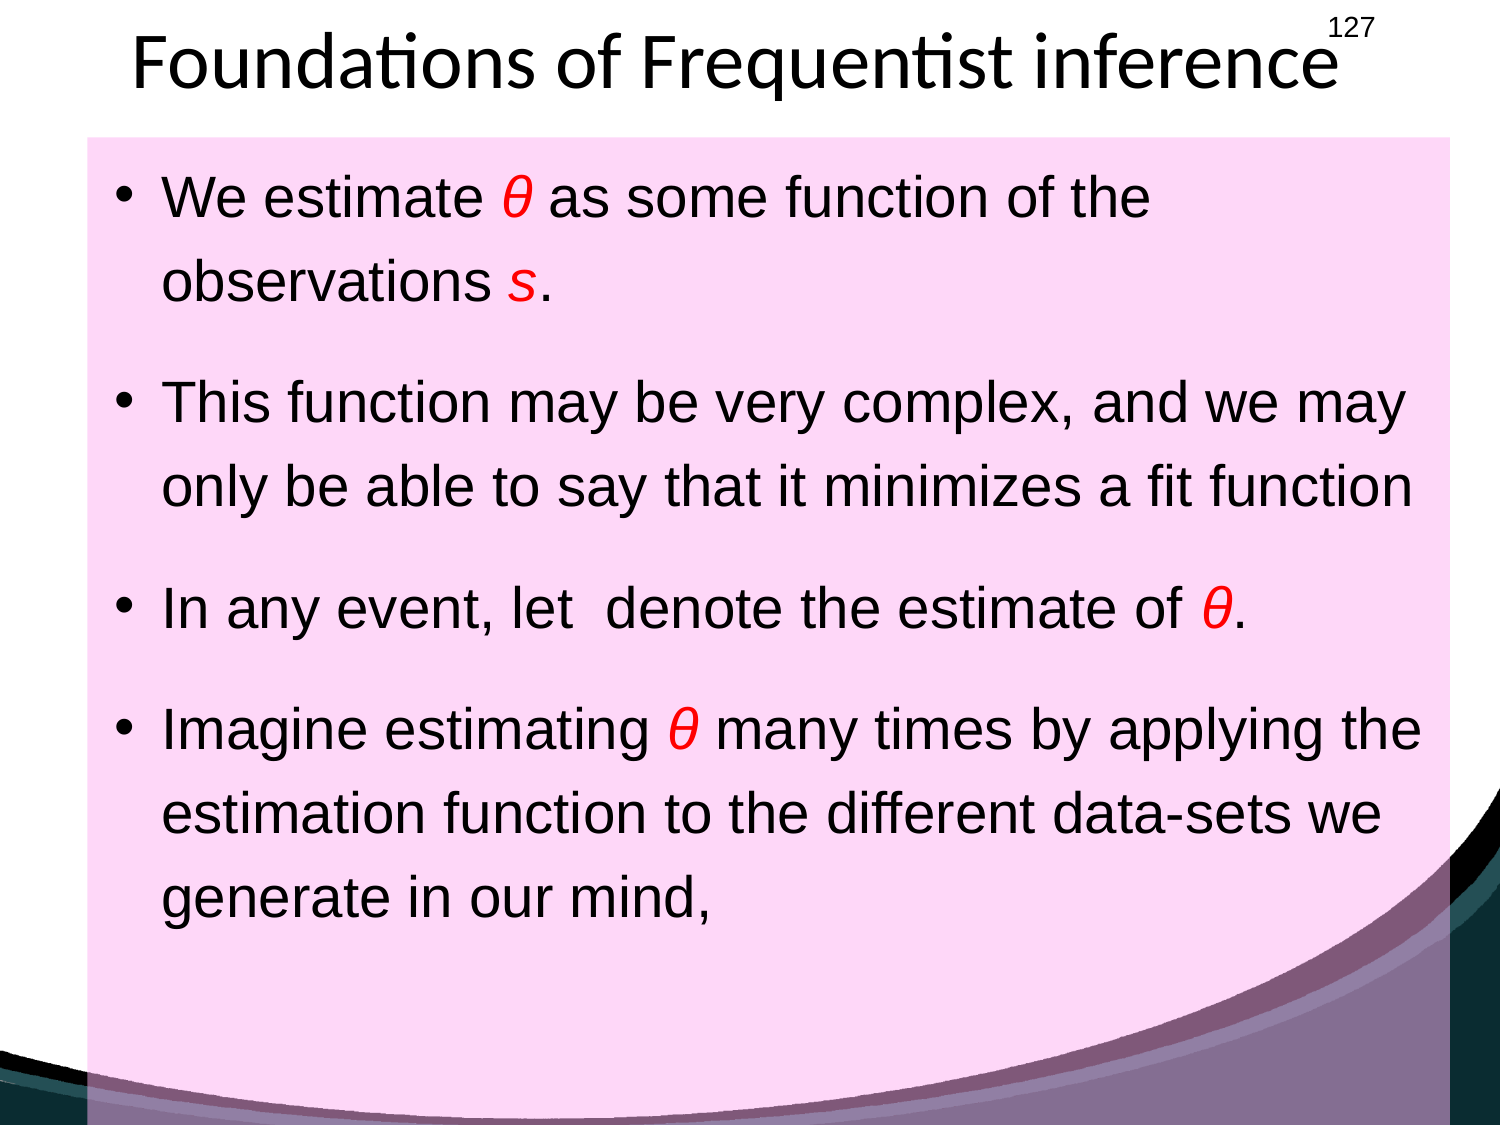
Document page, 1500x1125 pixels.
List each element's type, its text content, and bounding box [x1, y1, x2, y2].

title Foundations of Frequentist inference [62, 0, 1411, 113]
picture [0, 0, 1500, 1125]
